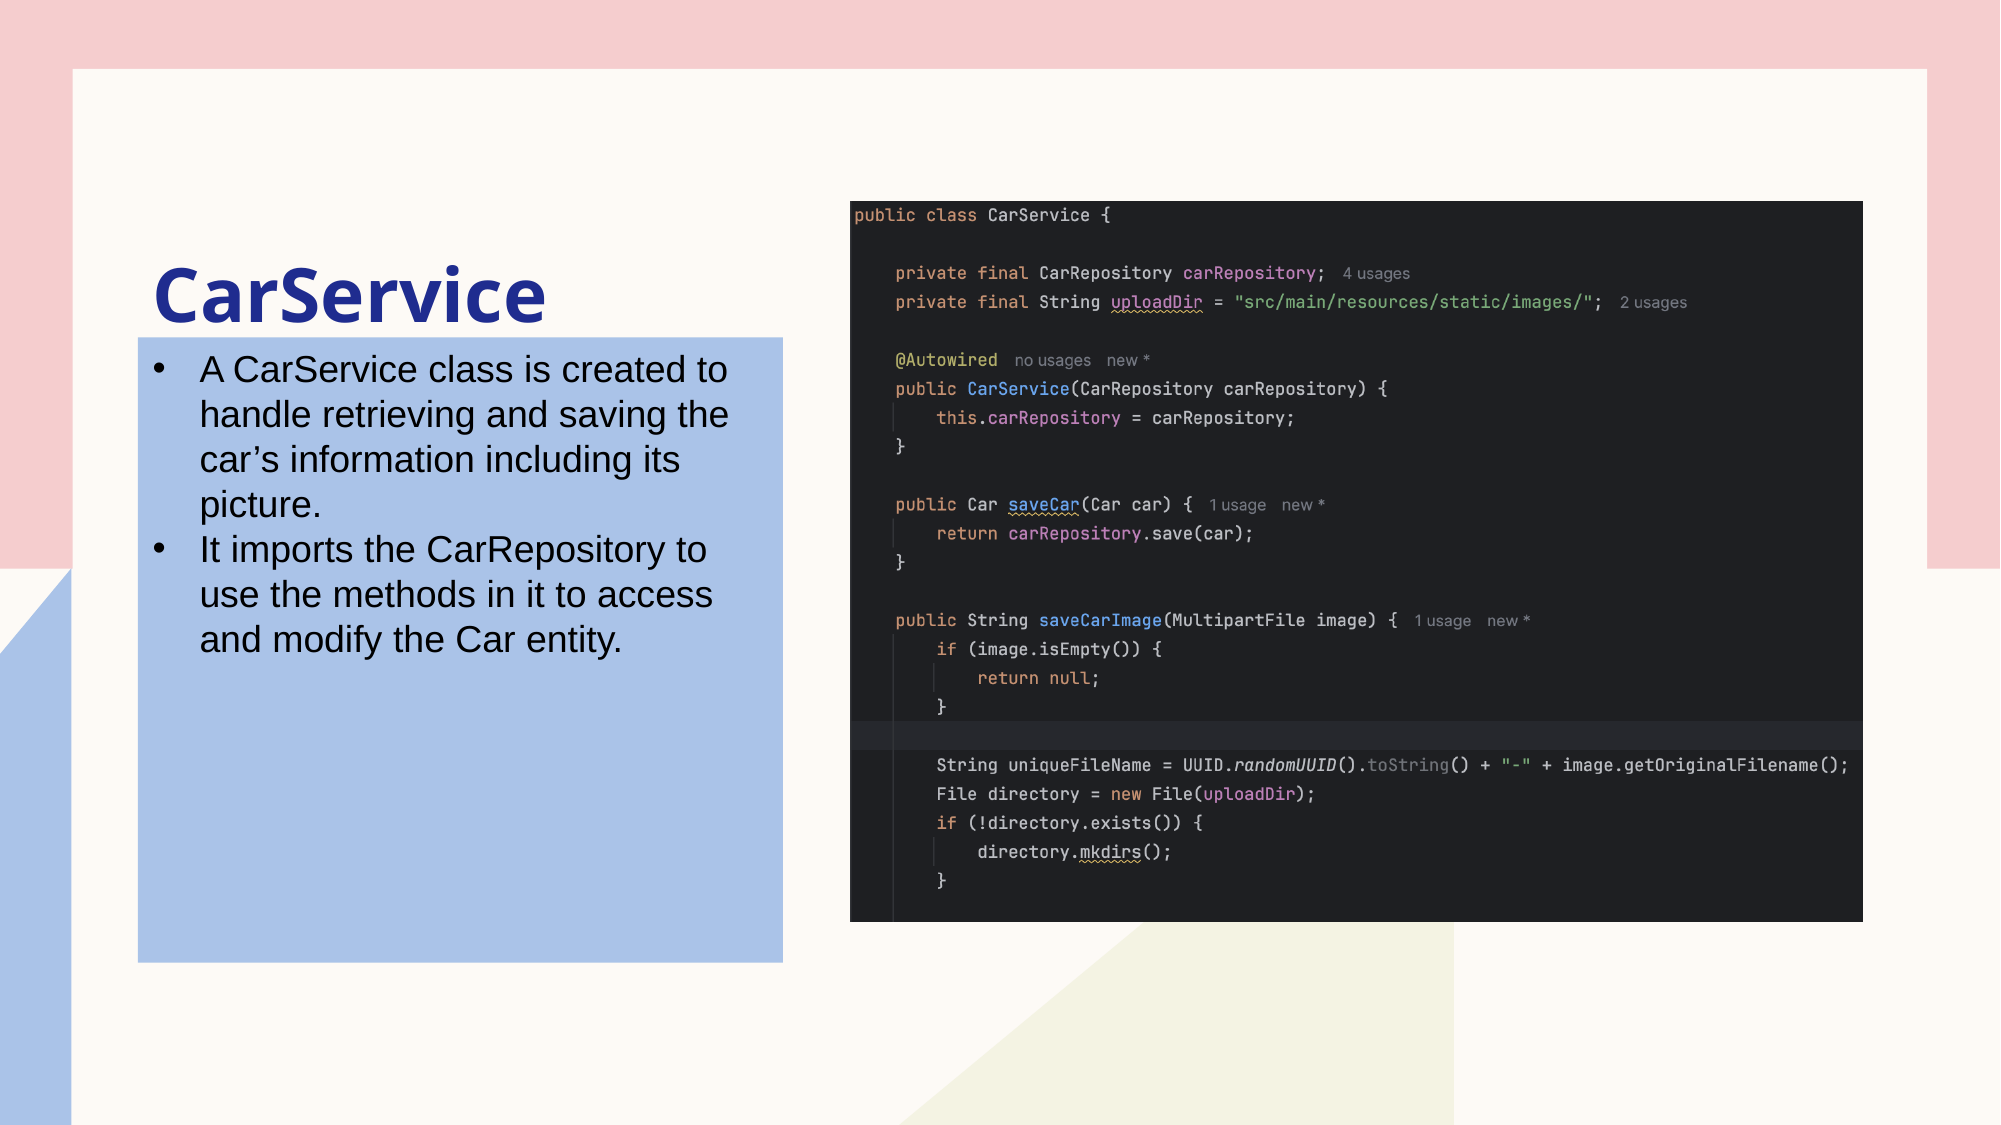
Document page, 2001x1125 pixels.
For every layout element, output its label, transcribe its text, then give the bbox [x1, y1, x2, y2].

title CarService [137, 75, 783, 337]
text_box A CarService class is created to handle retrieving and saving the car’s information including its picture. It imports the CarRepository to use the methods in it to access and modify the Car entity. [137, 337, 783, 963]
picture [850, 161, 1863, 962]
